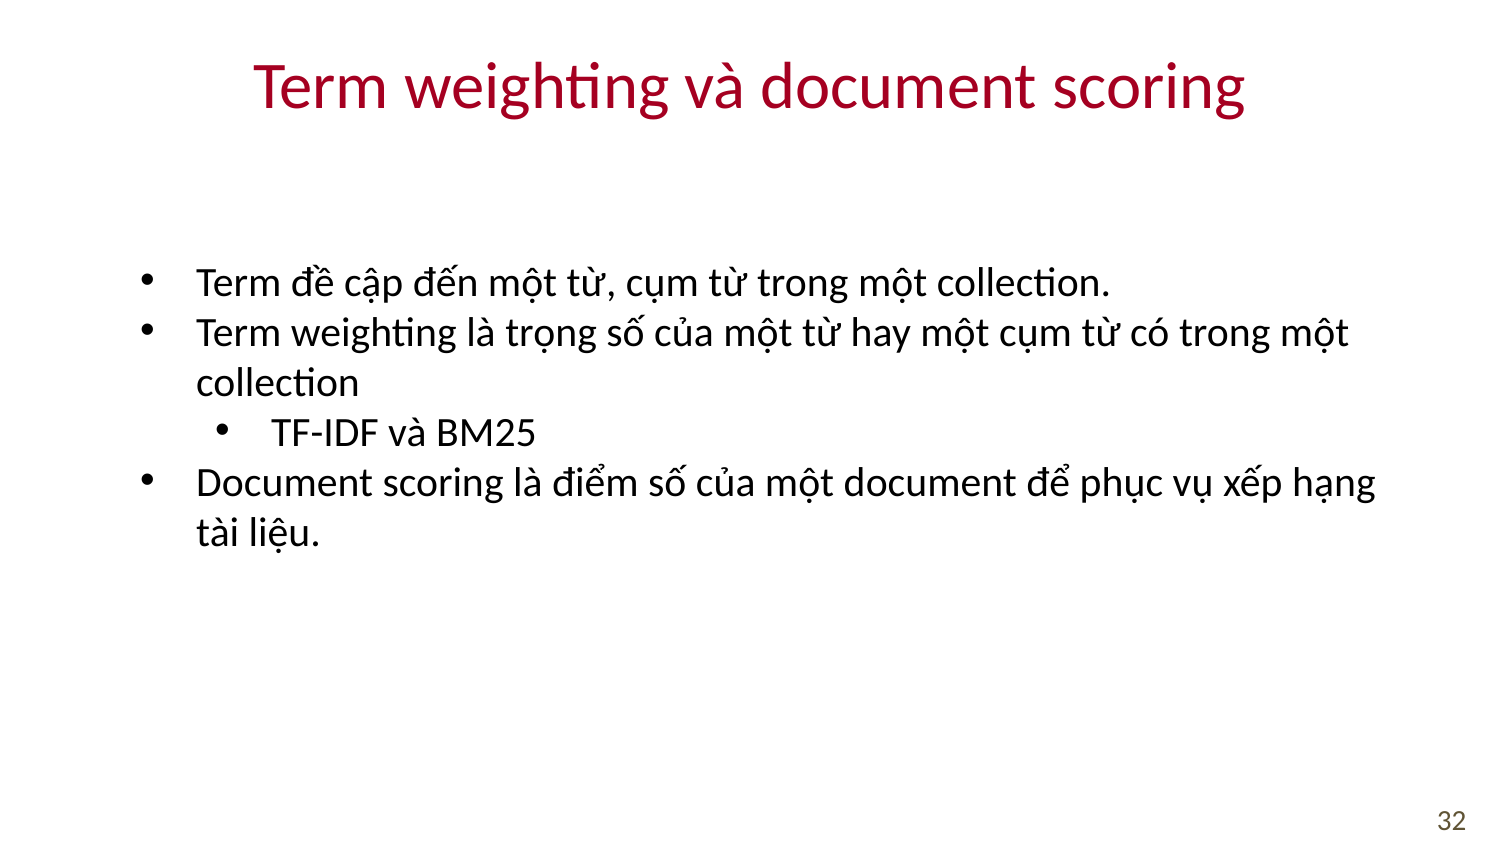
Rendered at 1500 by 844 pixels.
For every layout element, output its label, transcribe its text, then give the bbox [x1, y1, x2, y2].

text_box Term đề cập đến một từ, cụm từ trong một collection. Term weighting là trọng số của một từ hay một cụm từ có trong một collection TF-IDF và BM25 Document scoring là điểm số của một document để phục vụ xếp hạng tài liệu. [124, 246, 1400, 562]
text_box 32 [1421, 787, 1500, 844]
subtitle Term weighting và document scoring [156, 34, 1344, 122]
